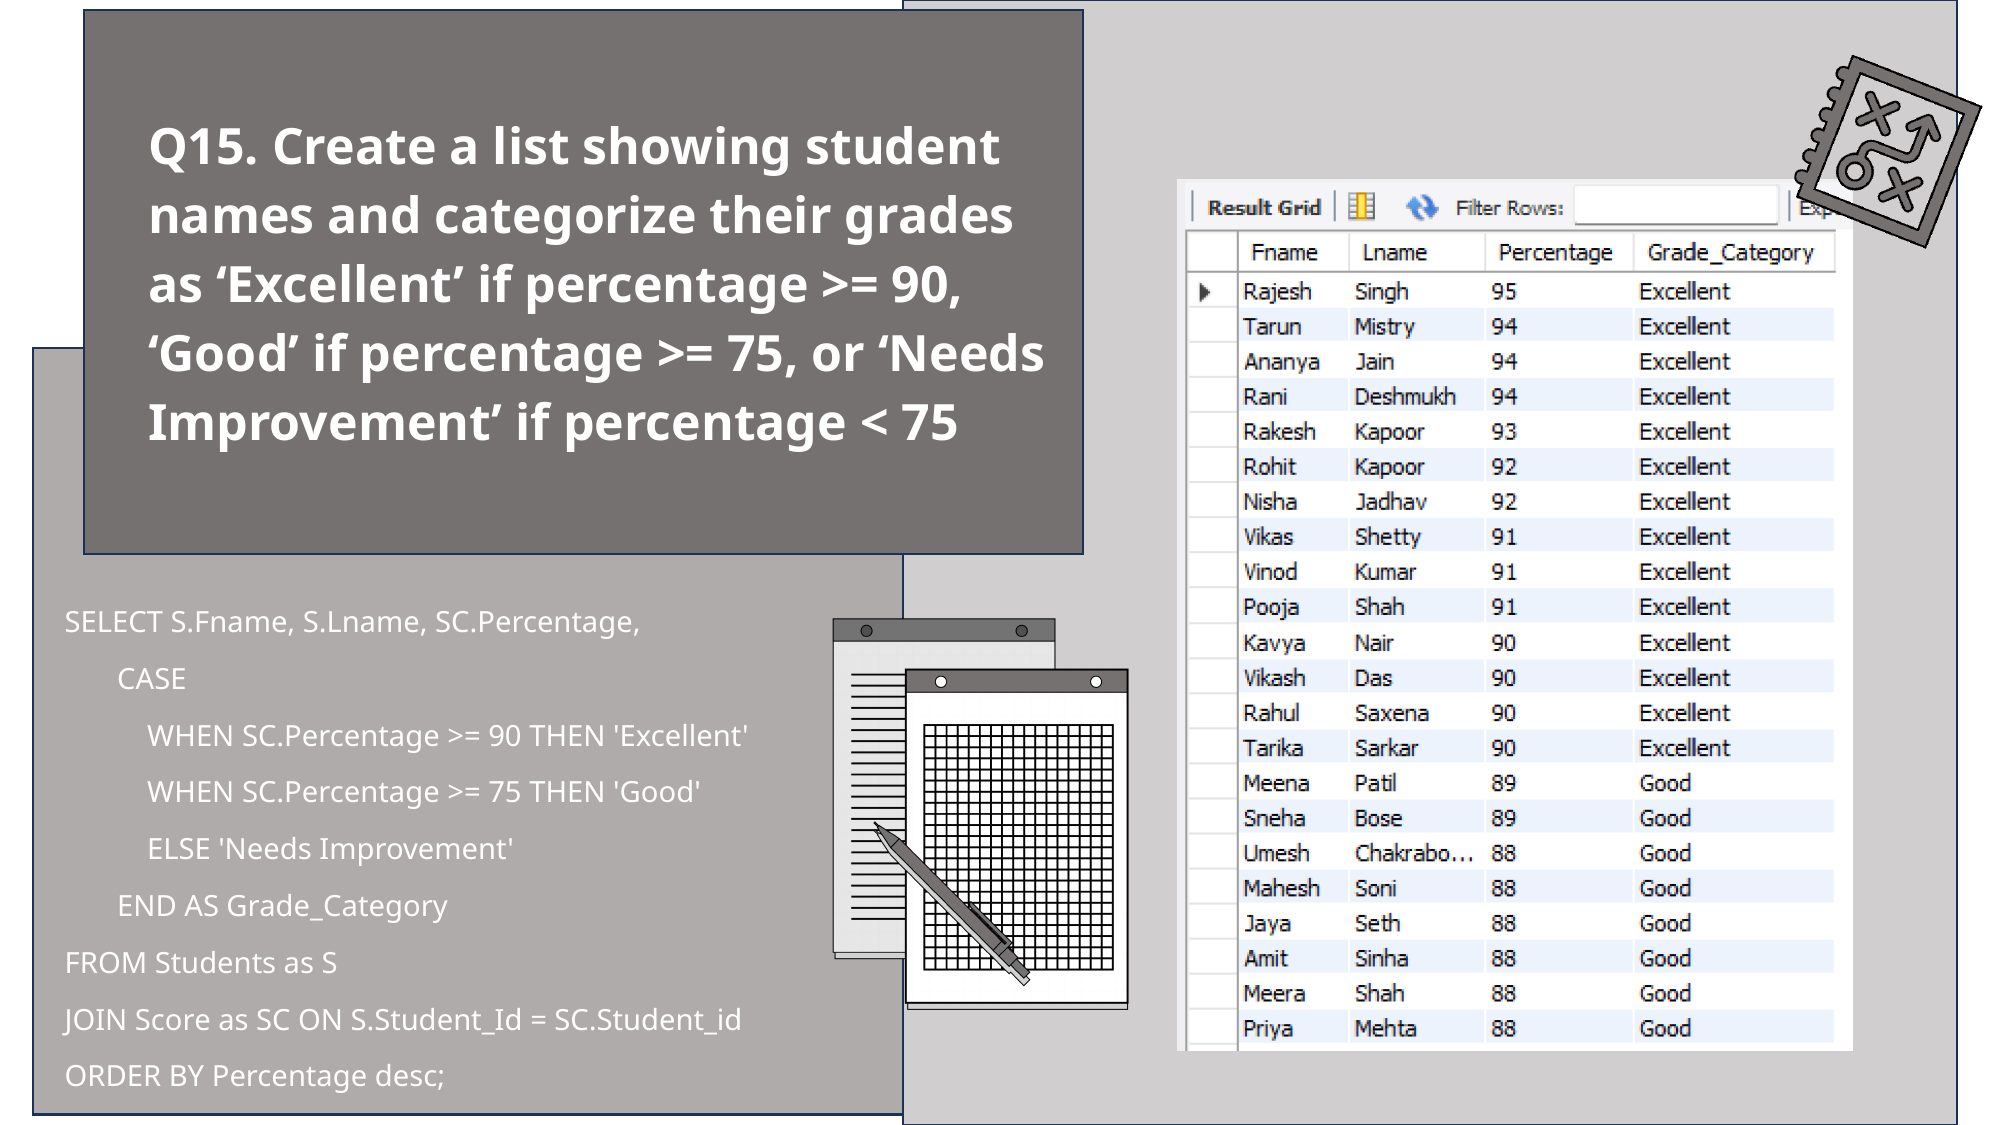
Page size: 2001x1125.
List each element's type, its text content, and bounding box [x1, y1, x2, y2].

text_box SELECT S.Fname, S.Lname, SC.Percentage, CASE WHEN SC.Percentage >= 90 THEN 'Excellent' WHEN SC.Percentage >= 75 THEN 'Good' ELSE 'Needs Improvement' END AS Grade_Category FROM Students as S JOIN Score as SC ON S.Student_Id = SC.Student_id ORDER BY Percentage desc; [49, 590, 981, 1101]
text_box Q15. Create a list showing student names and categorize their grades as ‘Excellent’ if percentage >= 90, ‘Good’ if percentage >= 75, or ‘Needs Improvement’ if percentage < 75 [133, 98, 1064, 458]
text_box [902, 0, 1958, 577]
text_box [32, 347, 902, 1116]
text_box [902, 255, 1958, 1125]
text_box [83, 9, 1084, 555]
picture [744, 11, 2000, 1051]
